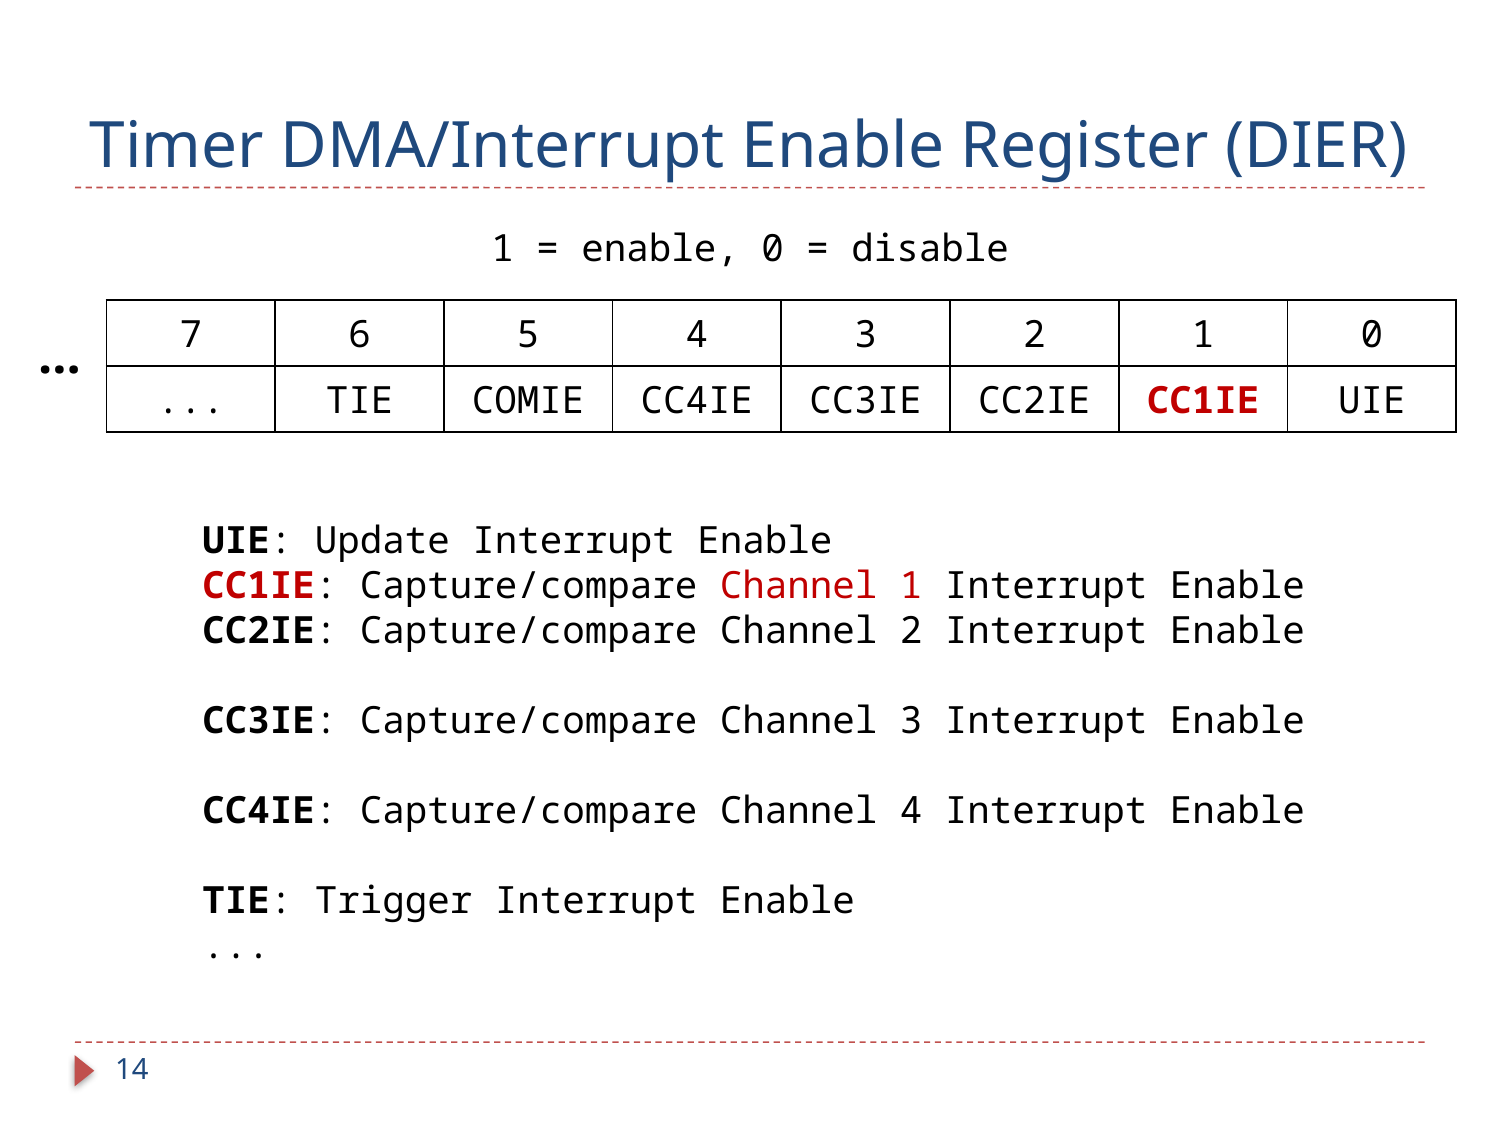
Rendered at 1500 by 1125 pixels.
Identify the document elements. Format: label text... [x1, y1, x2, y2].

title Timer DMA/Interrupt Enable Register (DIER) [75, 24, 1475, 188]
text_box … [23, 316, 97, 391]
table_header 1 [1120, 301, 1287, 365]
text_box 1 = enable, 0 = disable [453, 216, 1046, 277]
table_cell CC1IE [1120, 367, 1287, 431]
table_cell CC3IE [782, 367, 949, 431]
table_header 0 [1288, 301, 1455, 365]
table_header 7 [107, 301, 274, 365]
table_cell CC4IE [613, 367, 780, 431]
table_header 4 [613, 301, 780, 365]
table_cell ... [107, 367, 274, 431]
table_header 5 [445, 301, 612, 365]
table_cell COMIE [445, 367, 612, 431]
slide_number 14 [100, 1042, 426, 1103]
table_header 3 [782, 301, 949, 365]
text_box UIE: Update Interrupt Enable CC1IE: Capture/compare Channel 1 Interrupt Enable CC2IE: Capture/compare Channel 2 Interrupt Enable CC3IE: Capture/compare Channel 3 Interrupt Enable CC4IE: Capture/compare Channel 4 Interrupt Enable TIE: Trigger Interrupt Enable ... [187, 508, 1332, 974]
table_cell UIE [1288, 367, 1455, 431]
table_header 2 [951, 301, 1118, 365]
table_header 6 [276, 301, 443, 365]
table_cell CC2IE [951, 367, 1118, 431]
table_cell TIE [276, 367, 443, 431]
